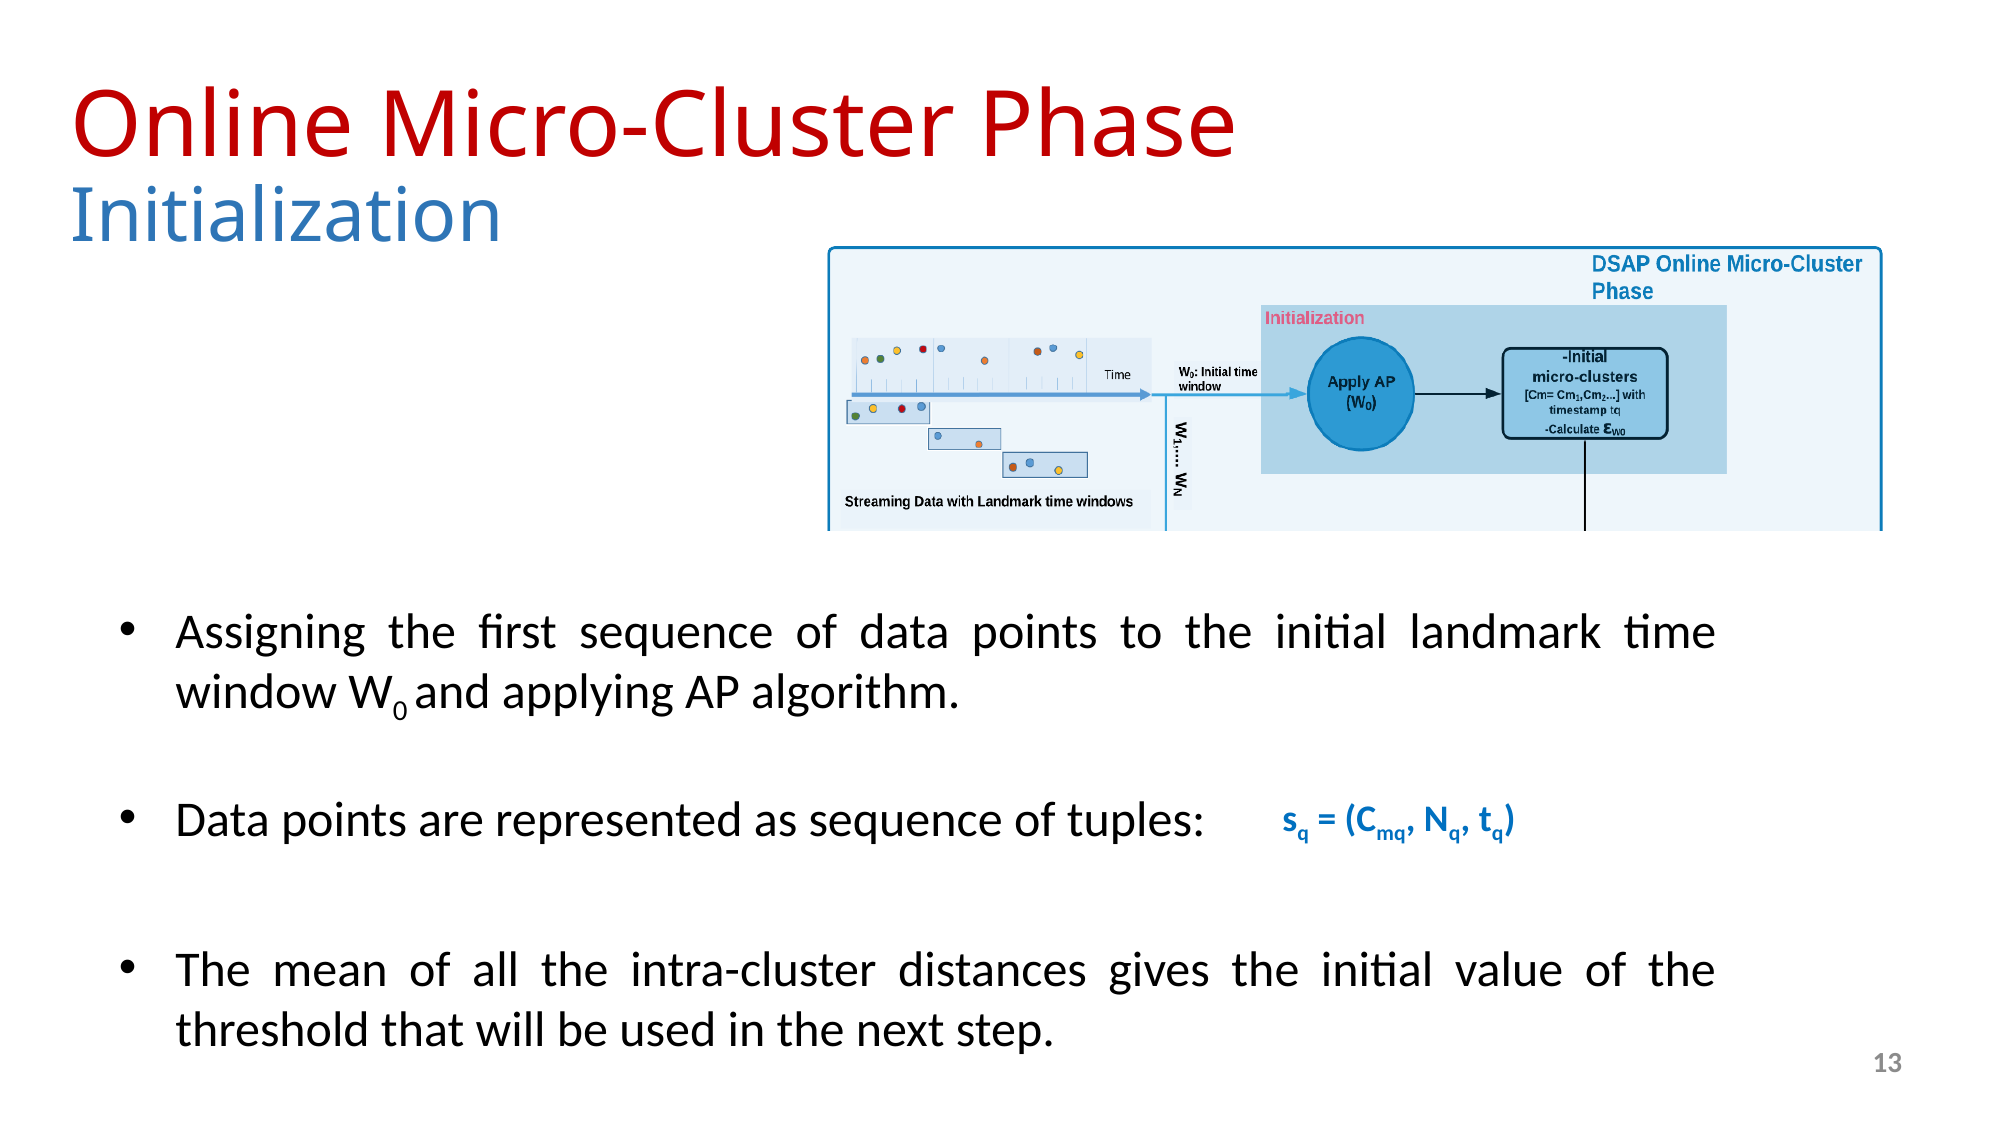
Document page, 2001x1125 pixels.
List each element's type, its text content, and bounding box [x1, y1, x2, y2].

slide_number 13 [1732, 1031, 1917, 1091]
title Online Micro-Cluster Phase Initialization [55, 58, 1781, 277]
picture [794, 210, 1918, 531]
text_box sq = (Cmq, Nq, tq) [1267, 760, 1531, 852]
text_box Assigning the first sequence of data points to the initial landmark time window W0 and applying AP algorithm. Data points are represented as sequence of tuples: The mean of all the intra-cluster distances gives the initial value of the threshold that will be used in the next step. [104, 530, 1732, 1125]
